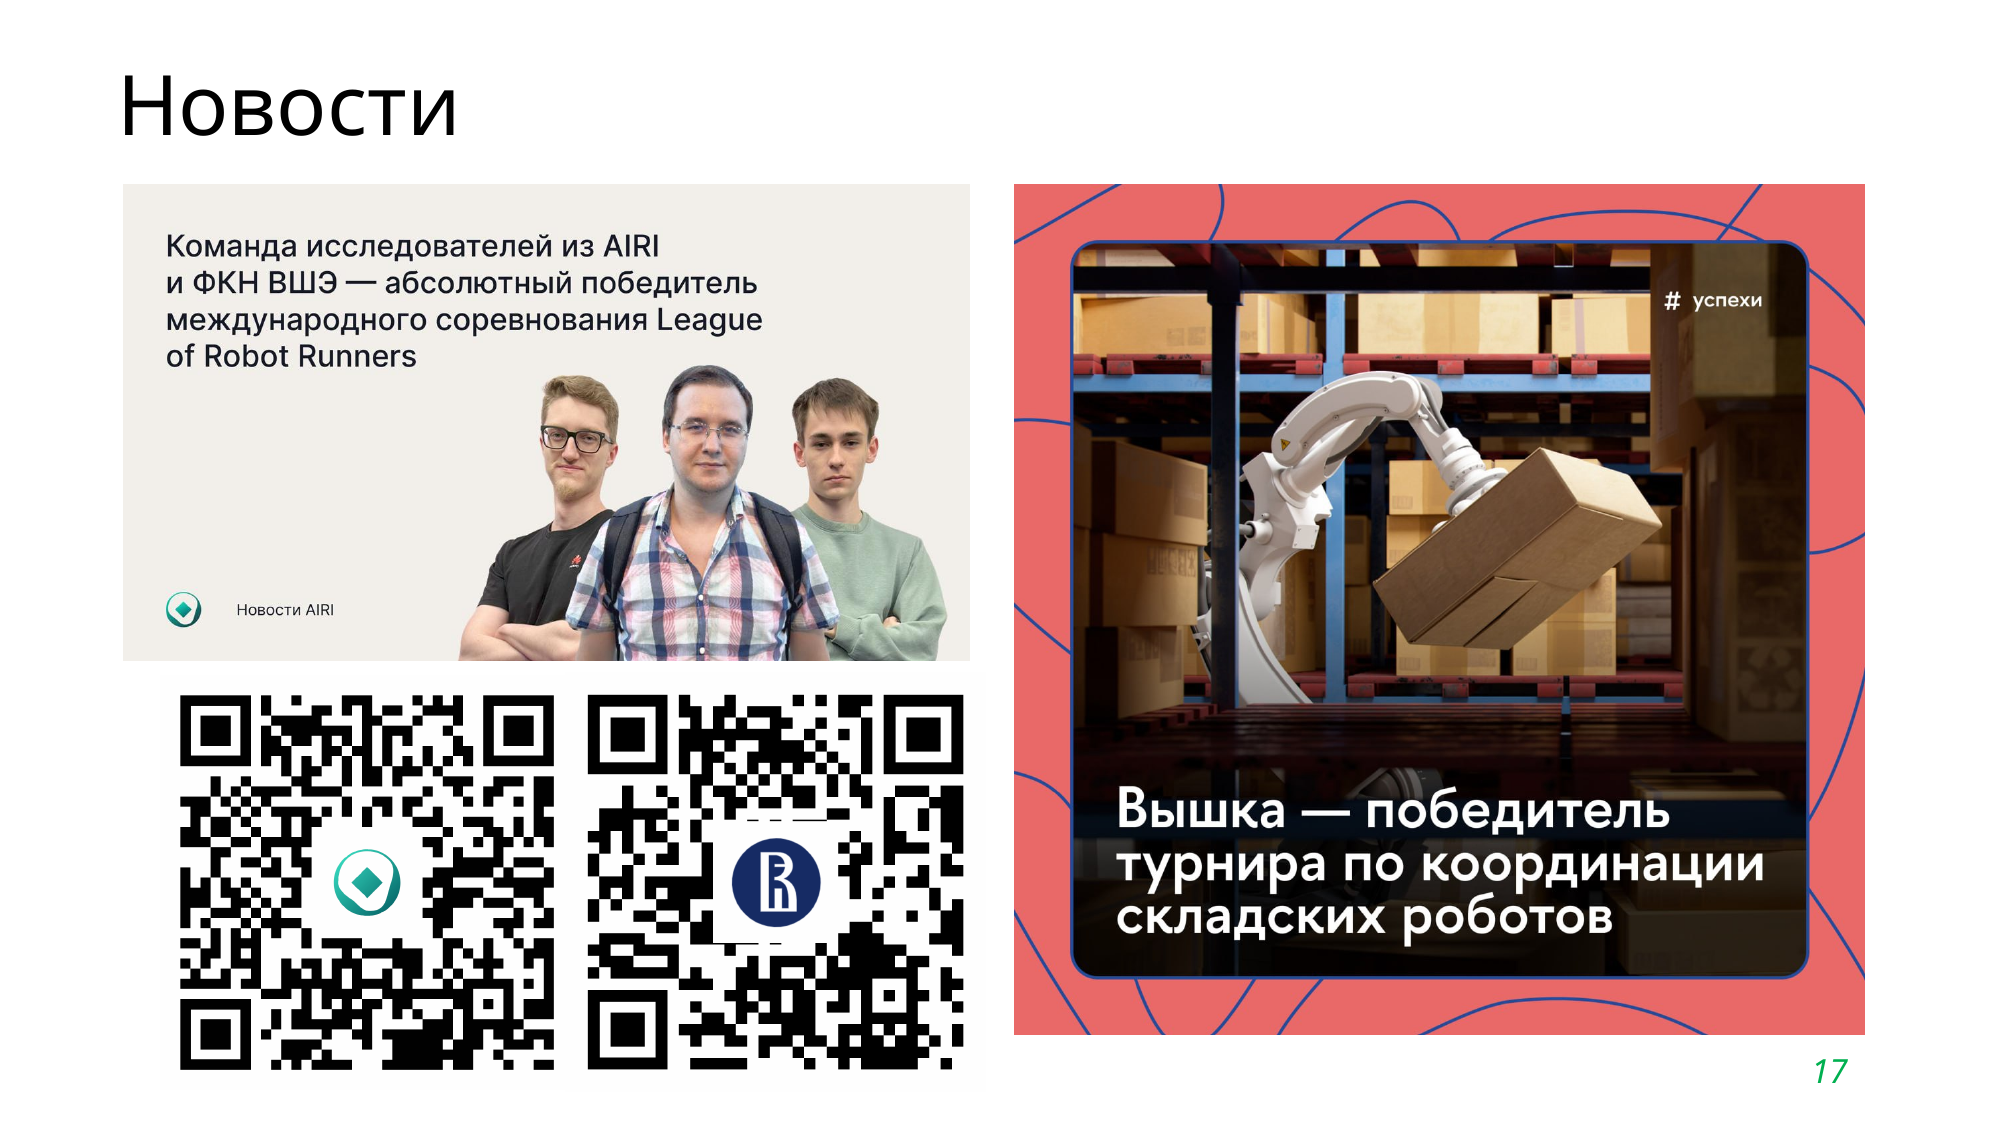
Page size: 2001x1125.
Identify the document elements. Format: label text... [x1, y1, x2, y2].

text_box Новости [102, 0, 1886, 218]
slide_number 17 [1412, 1042, 1863, 1103]
picture [159, 671, 986, 1093]
picture [1013, 184, 1865, 1035]
picture [122, 184, 970, 662]
